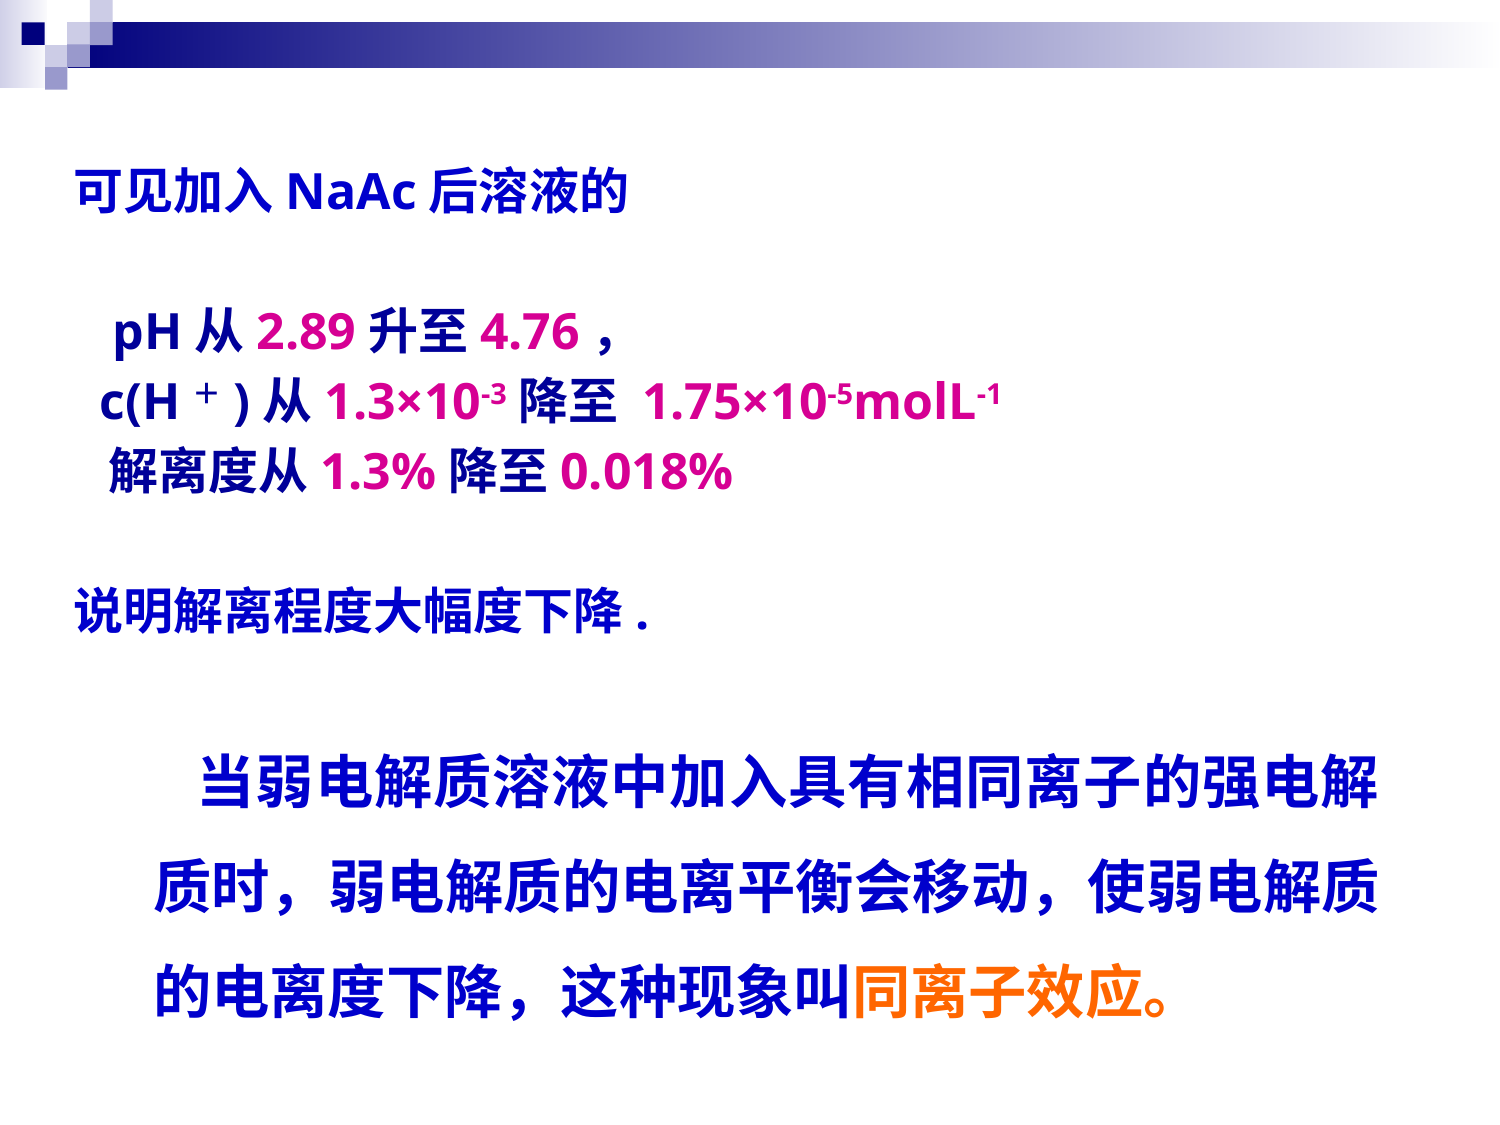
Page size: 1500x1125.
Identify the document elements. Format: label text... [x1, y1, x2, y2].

list 可见加入NaAc后溶液的 pH从2.89升至4.76， c(H＋)从1.3×10-3降至 1.75×10-5molL-1 解离度从1.3%降至0.018% 说明解离程度大幅度下降. [58, 81, 1441, 669]
title [111, 42, 1500, 225]
text_box 当弱电解质溶液中加入具有相同离子的强电解质时，弱电解质的电离平衡会移动，使弱电解质的电离度下降，这种现象叫同离子效应。 [82, 703, 1395, 1035]
